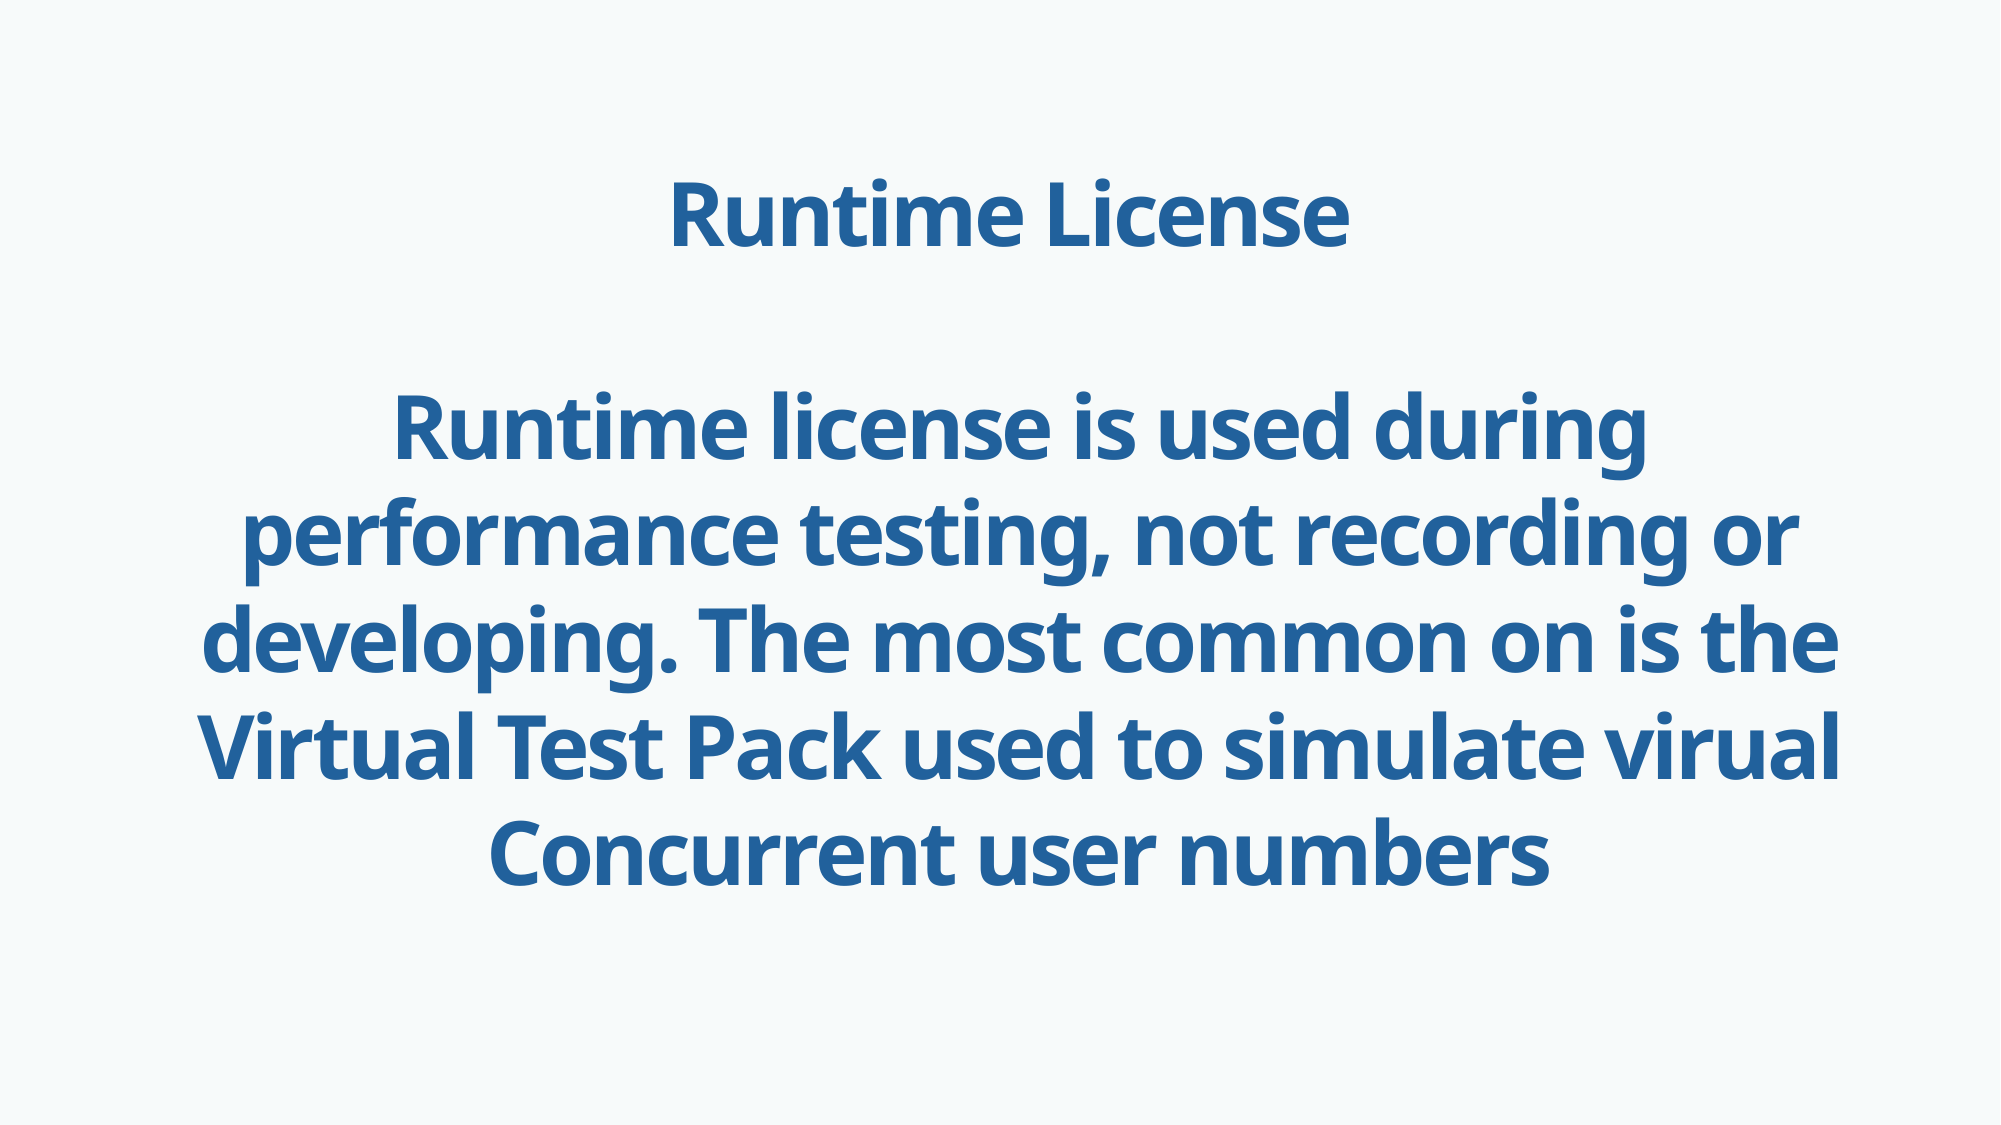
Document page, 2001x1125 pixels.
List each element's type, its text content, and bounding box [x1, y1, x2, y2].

title Runtime License Runtime license is used during performance testing, not recording or developing. The most common on is the Virtual Test Pack used to simulate virual Concurrent user numbers [119, 207, 1920, 854]
